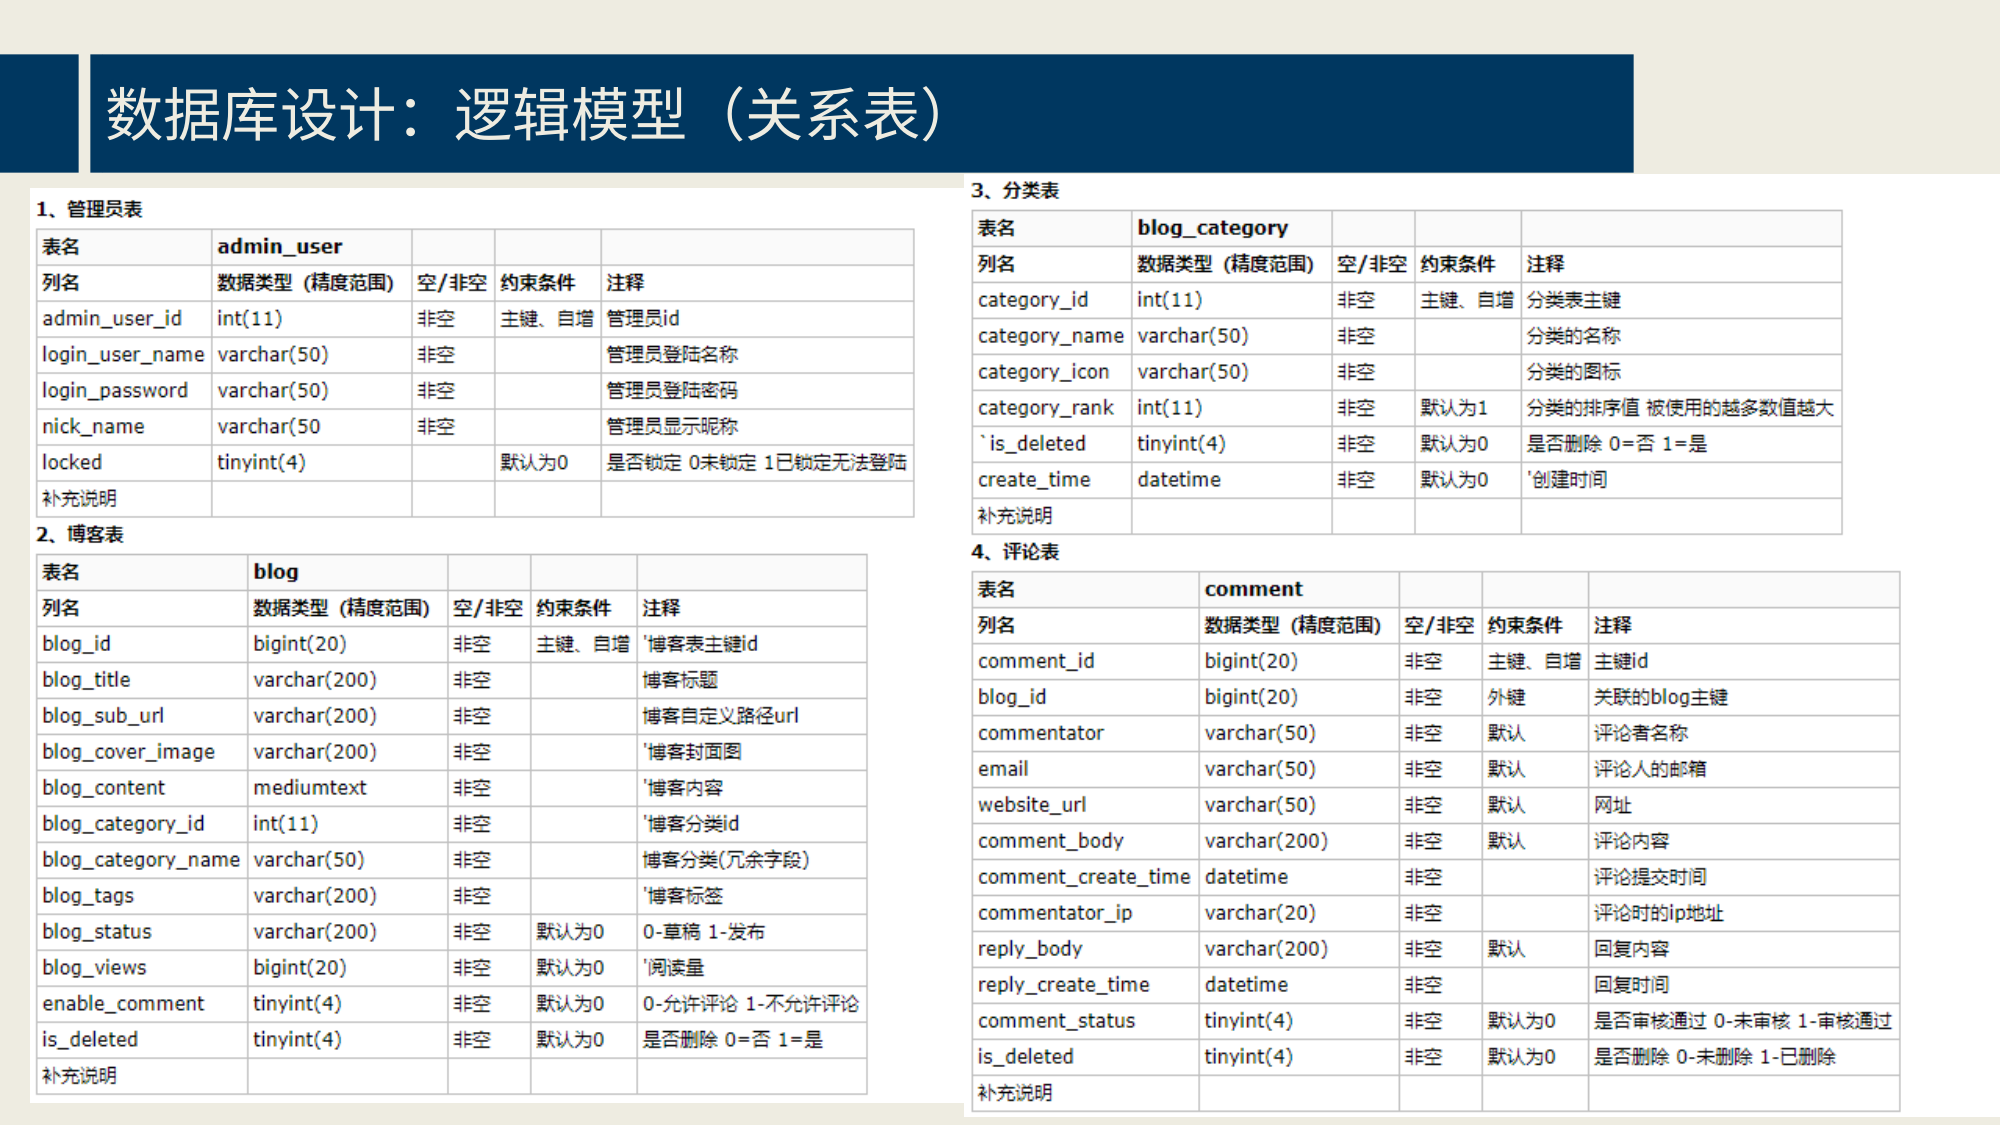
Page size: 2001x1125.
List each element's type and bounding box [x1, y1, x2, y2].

picture [29, 174, 2000, 1117]
text_box [0, 54, 1634, 173]
